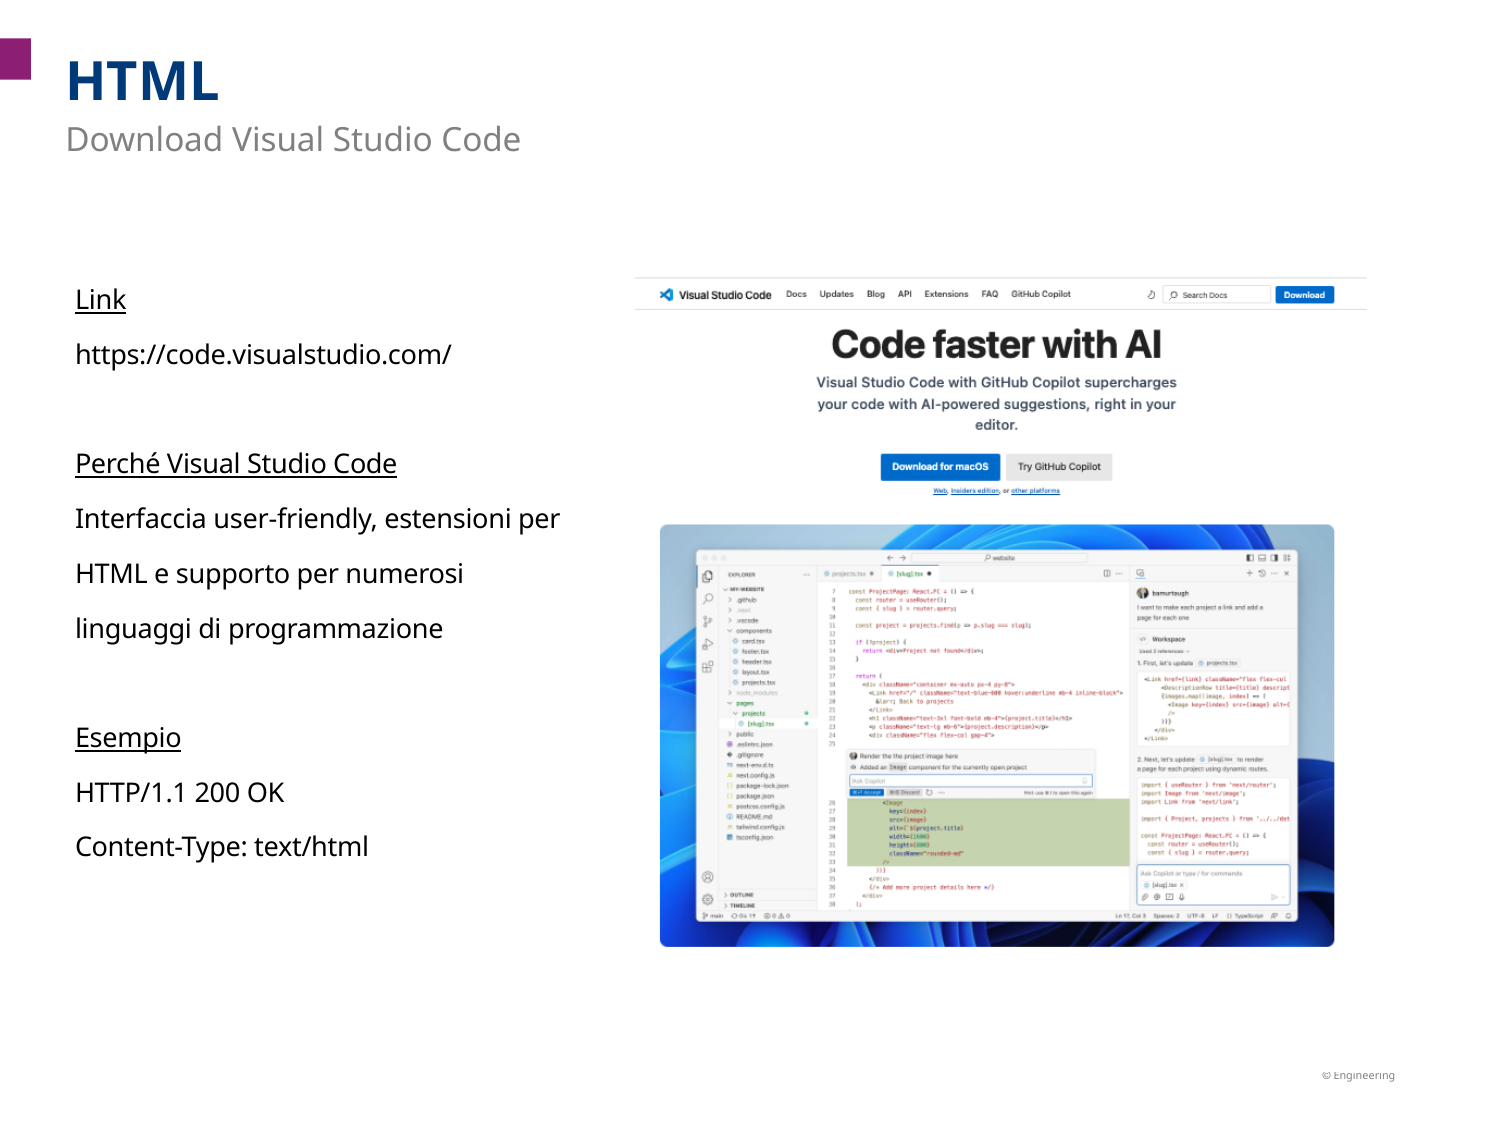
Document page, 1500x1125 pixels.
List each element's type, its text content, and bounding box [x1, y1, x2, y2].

picture [634, 273, 1367, 972]
text_box HTML [65, 46, 1284, 91]
text_box Download Visual Studio Code [65, 117, 1269, 162]
list Link https://code.visualstudio.com/ Perché Visual Studio Code Interfaccia user-friendly, estensioni per HTML e supporto per numerosi linguaggi di programmazione Esempio HTTP/1.1 200 OK Content-Type: text/html [75, 262, 776, 1005]
